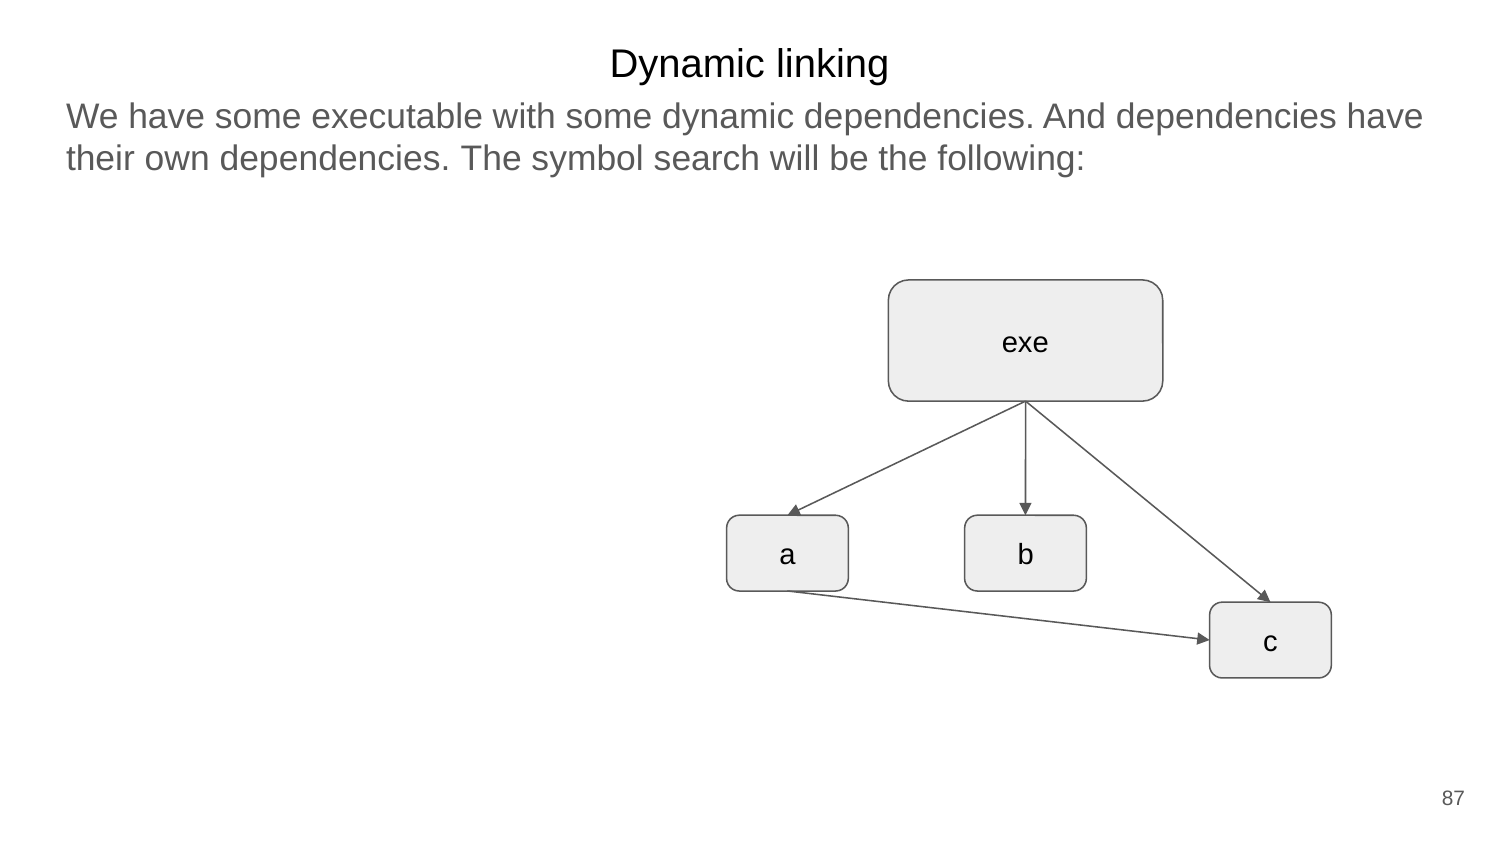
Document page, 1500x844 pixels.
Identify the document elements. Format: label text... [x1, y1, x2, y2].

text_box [1025, 400, 1271, 603]
text_box Dynamic linking [51, 22, 1449, 101]
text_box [787, 400, 1024, 516]
text_box c [1209, 602, 1332, 678]
text_box a [726, 515, 849, 592]
text_box exe [888, 279, 1163, 399]
text_box b [964, 523, 1020, 589]
slide_number 87 [1389, 764, 1480, 830]
text_box We have some executable with some dynamic dependencies. And dependencies have their own dependencies. The symbol search will be the following: [51, 77, 1480, 812]
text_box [787, 590, 1210, 641]
